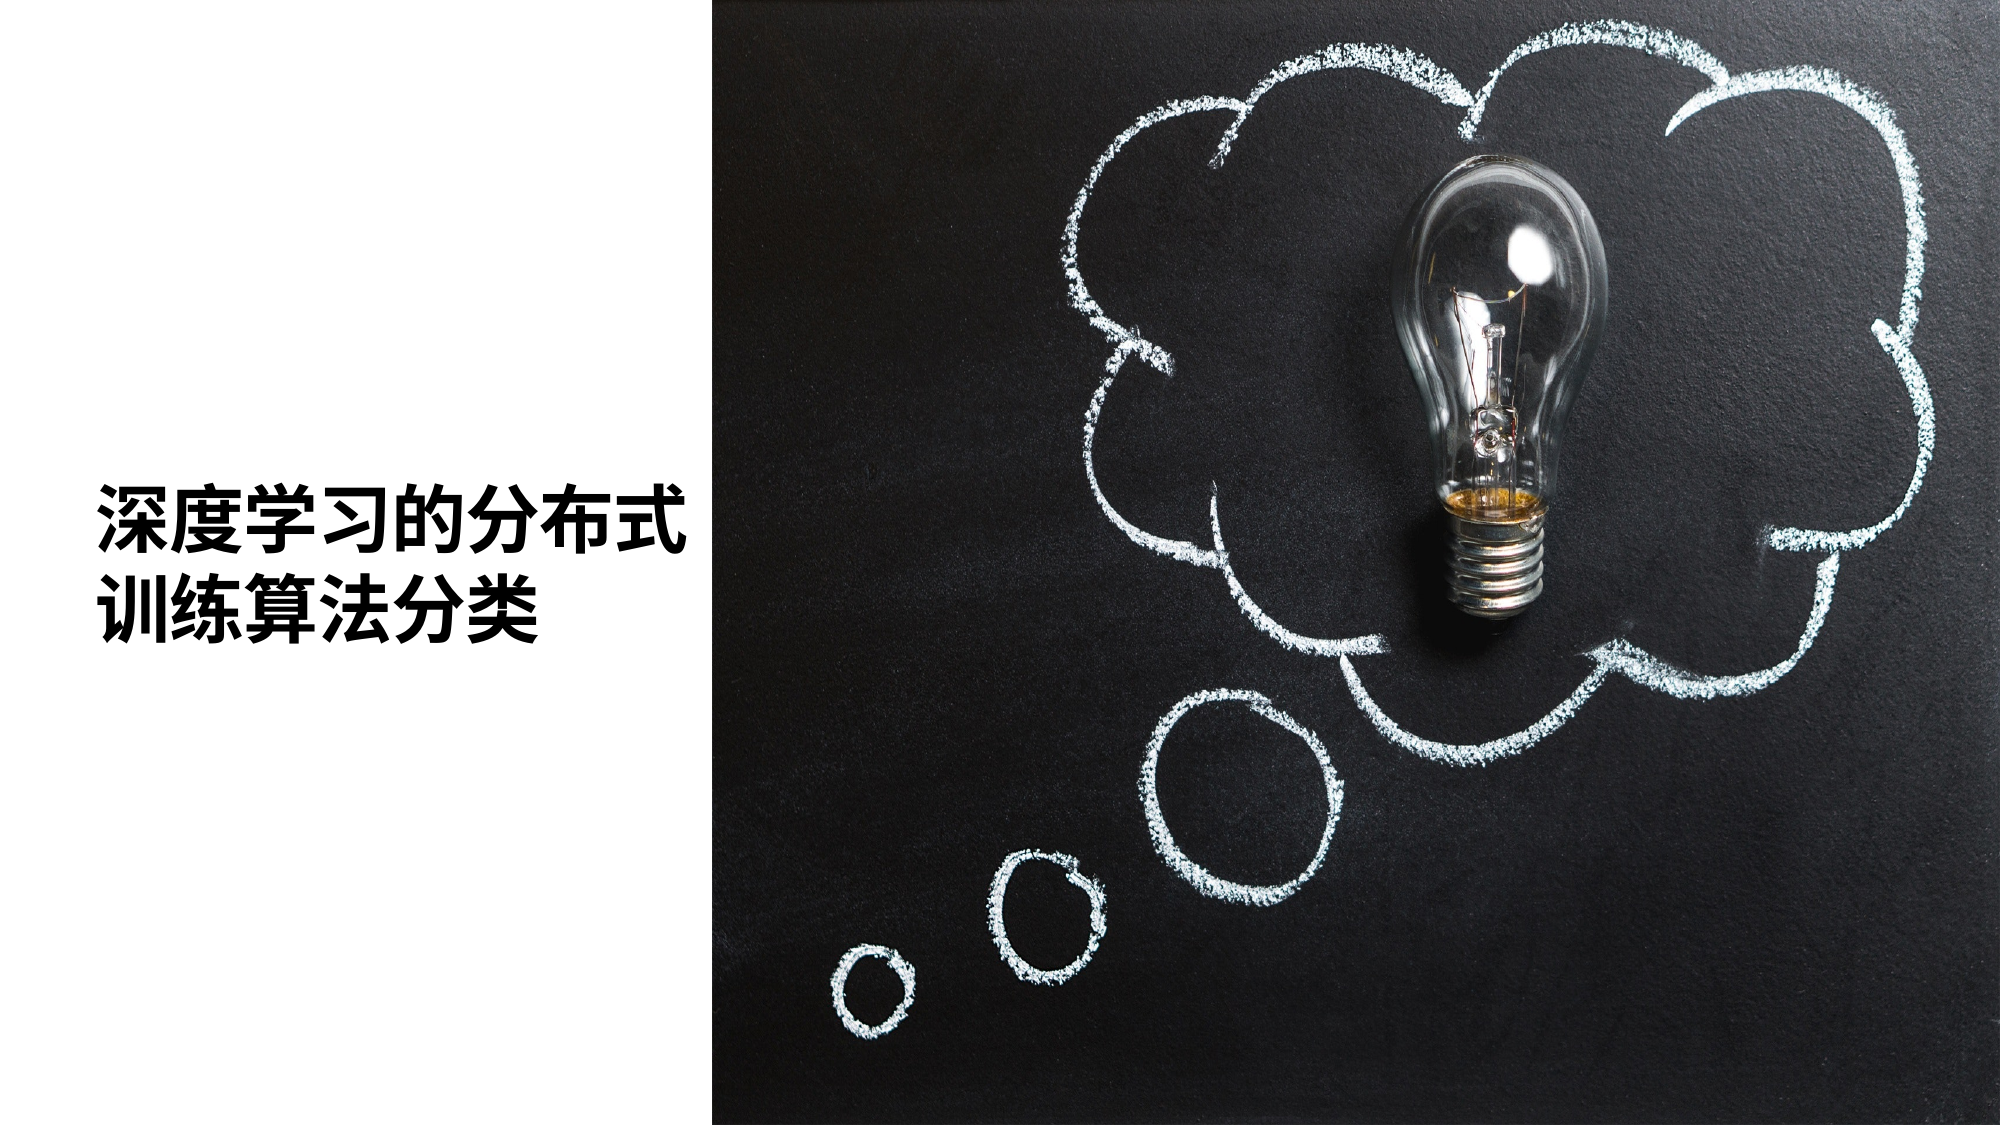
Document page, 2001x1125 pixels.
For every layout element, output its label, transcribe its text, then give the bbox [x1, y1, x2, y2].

picture [712, 0, 2000, 1125]
title 深度学习的分布式训练算法分类 [95, 471, 694, 654]
